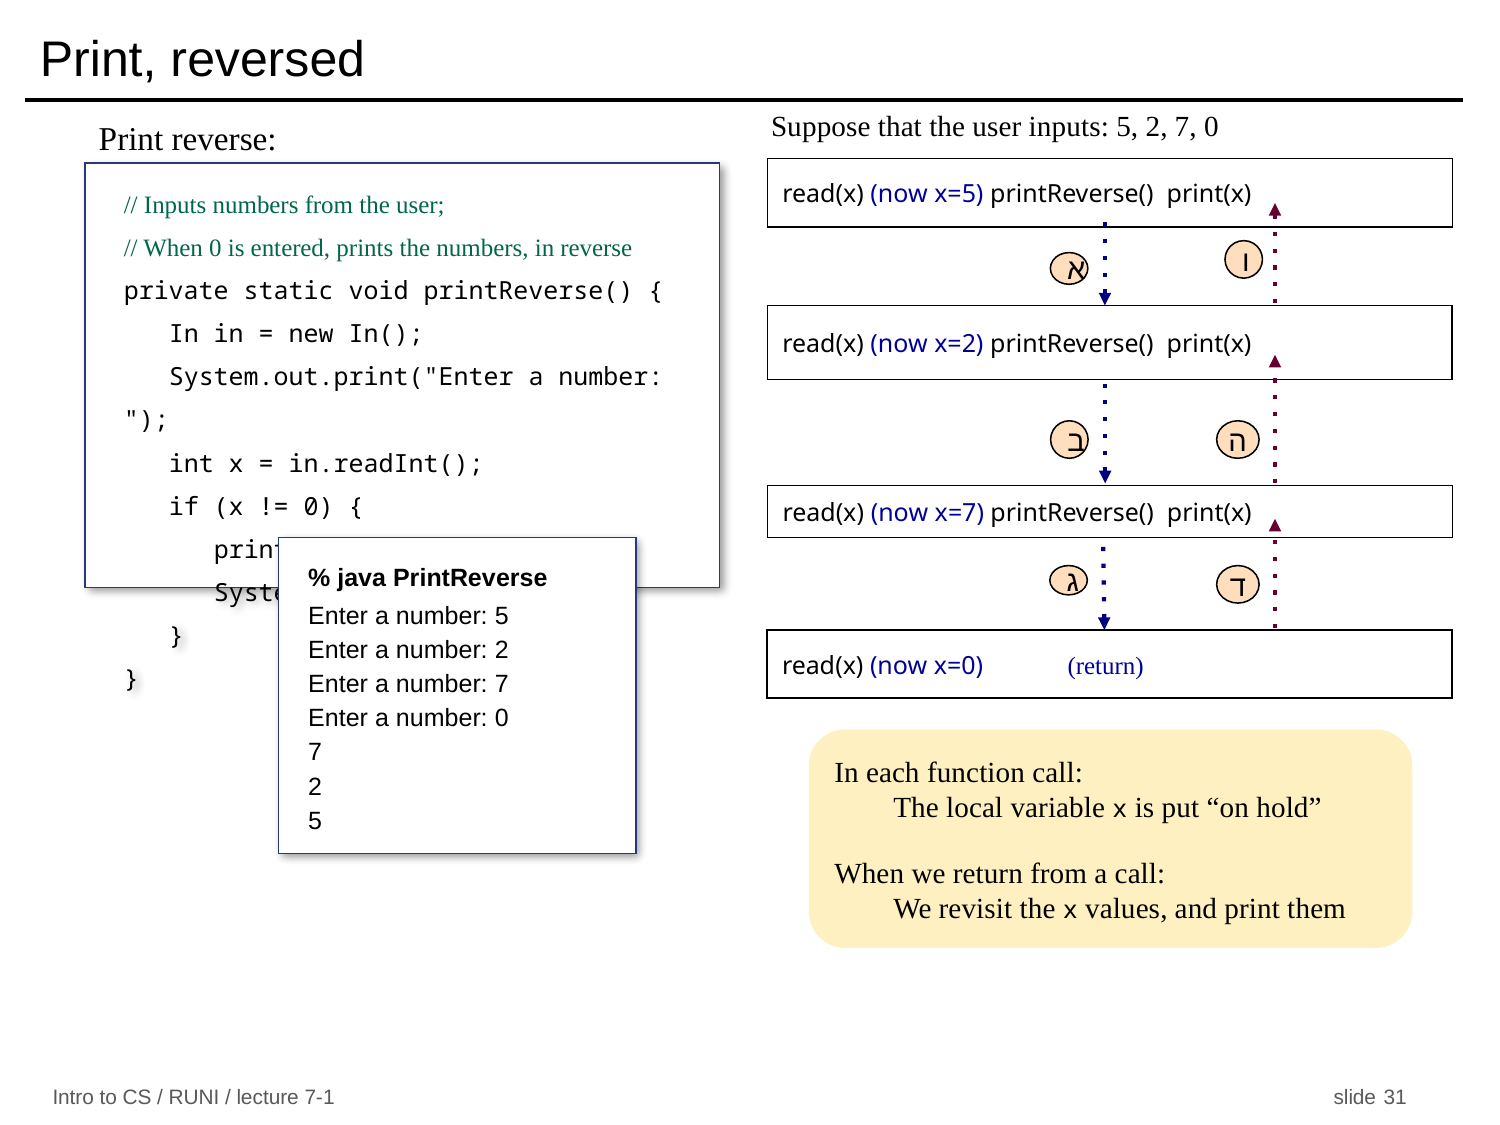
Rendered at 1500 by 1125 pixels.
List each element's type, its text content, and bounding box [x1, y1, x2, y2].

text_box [1216, 354, 1276, 484]
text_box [767, 220, 1453, 380]
text_box In each function call: The local variable x is put “on hold” When we return from a call: We revisit the x values, and print them [808, 729, 1413, 948]
text_box Print reverse: [83, 109, 809, 165]
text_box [1216, 518, 1276, 629]
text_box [766, 545, 1453, 699]
title Print, reversed [24, 12, 1463, 100]
text_box read(x) (now x=5) printReverse() print(x) [767, 158, 1453, 220]
text_box Suppose that the user inputs: 5, 2, 7, 0 [755, 99, 1481, 150]
text_box // Inputs numbers from the user; // When 0 is entered, prints the numbers, in reverse private static void printReverse() { In in = new In(); System.out.print("Enter a number: "); int x = in.readInt(); if (x != 0) { printReverse(); System.out.println(x); } } [84, 165, 720, 588]
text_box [1224, 202, 1276, 304]
text_box % java PrintReverse Enter a number: 5 Enter a number: 2 Enter a number: 7 Enter a number: 0 7 2 5 [278, 537, 636, 854]
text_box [767, 383, 1453, 538]
